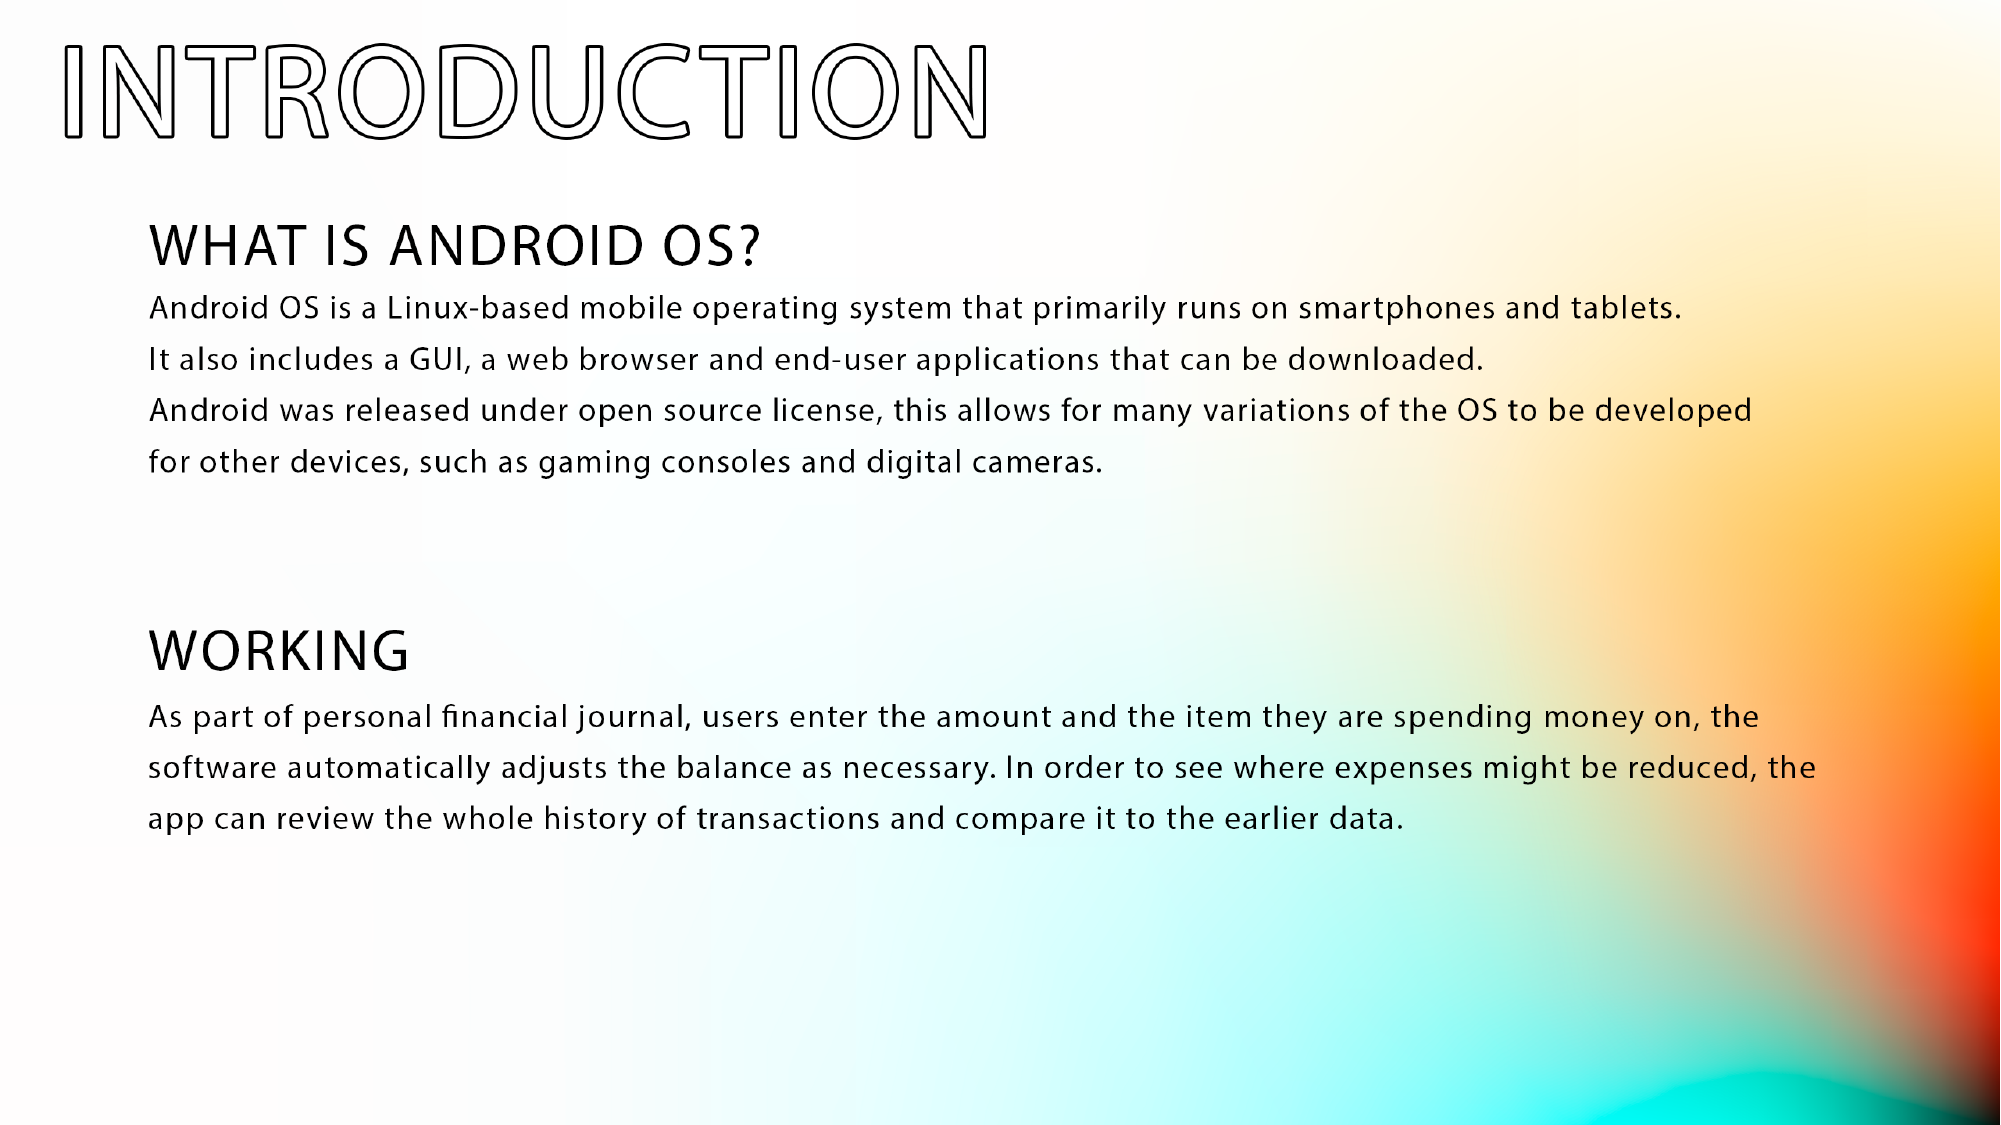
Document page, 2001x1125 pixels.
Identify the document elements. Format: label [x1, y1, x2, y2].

list [0, 0, 2000, 1125]
